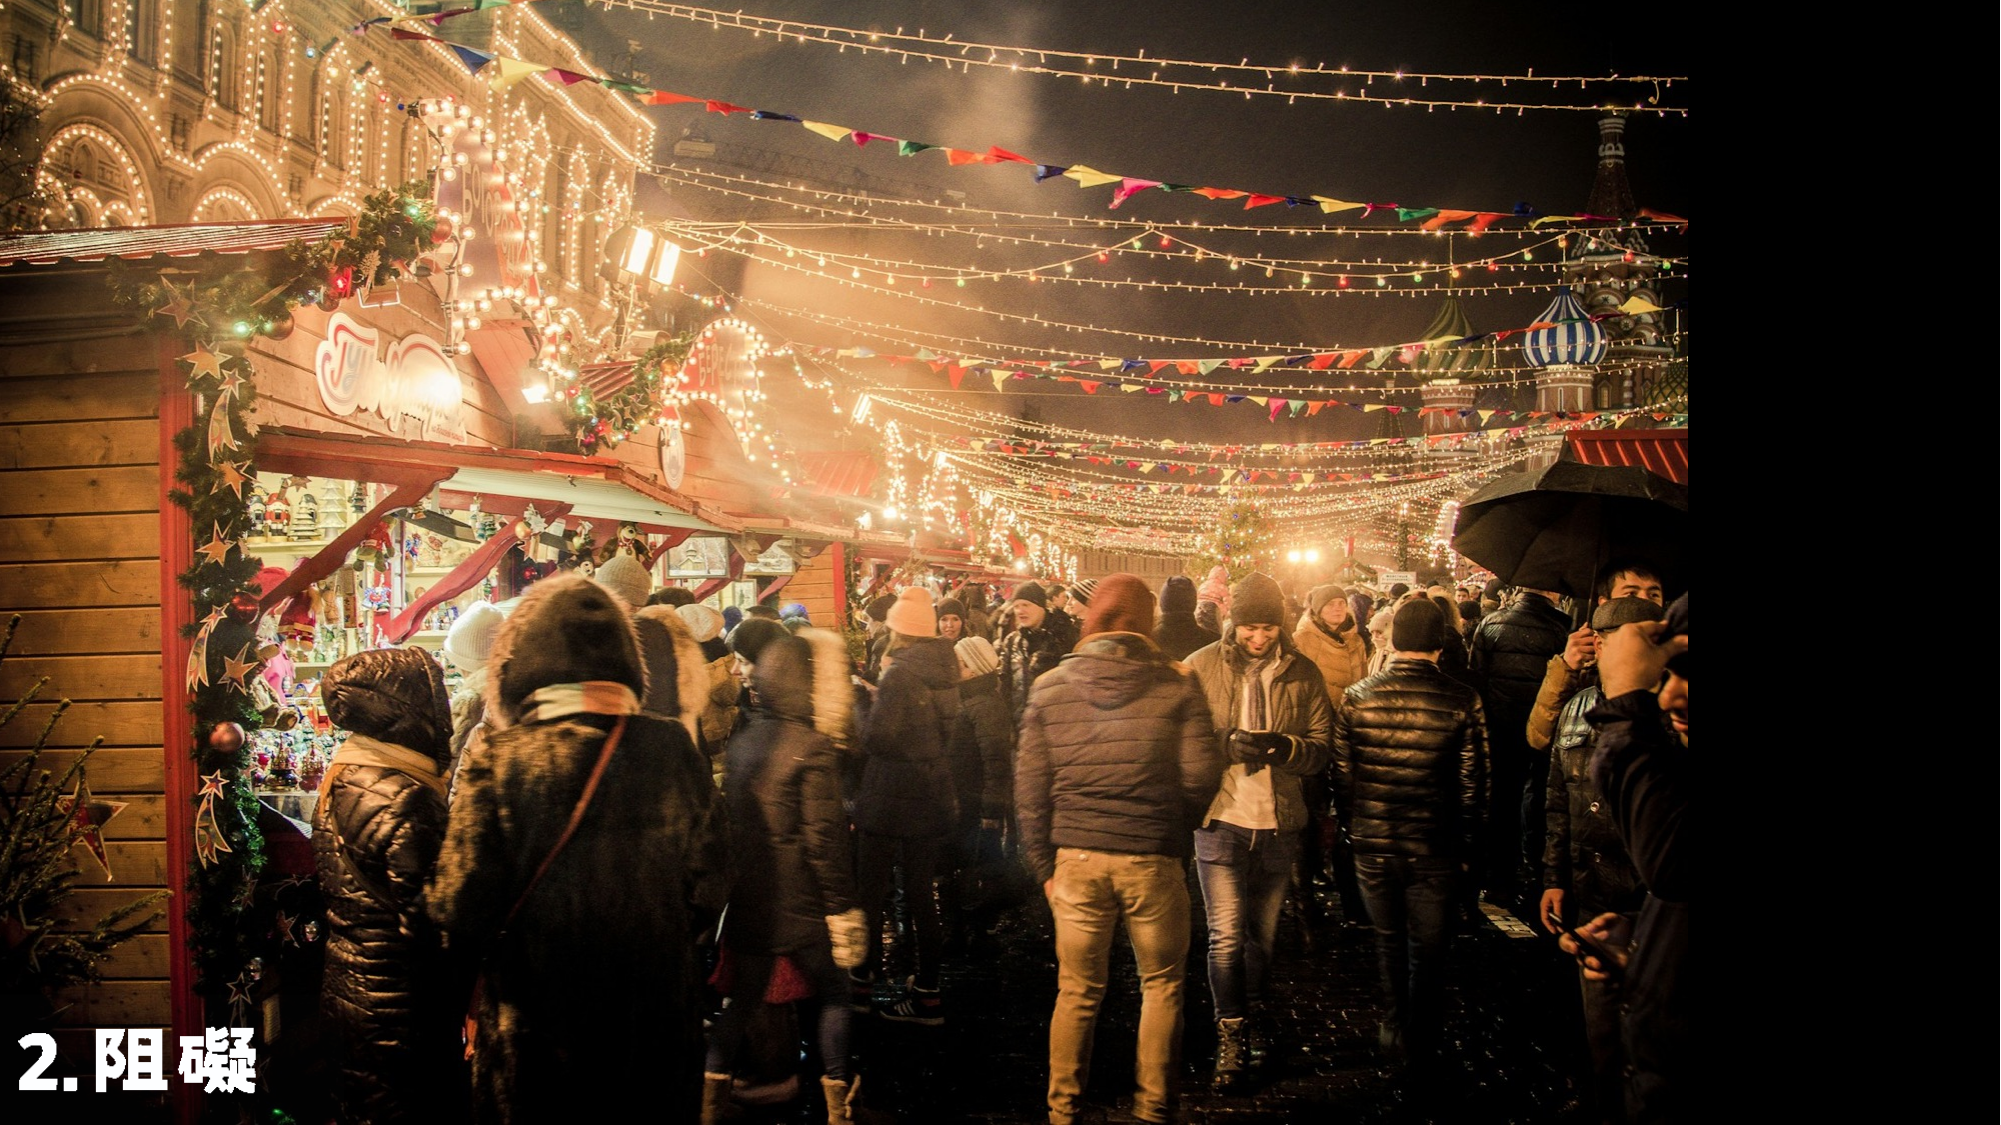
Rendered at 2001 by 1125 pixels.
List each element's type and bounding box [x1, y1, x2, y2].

list [0, 0, 1688, 1125]
picture [0, 838, 345, 1125]
